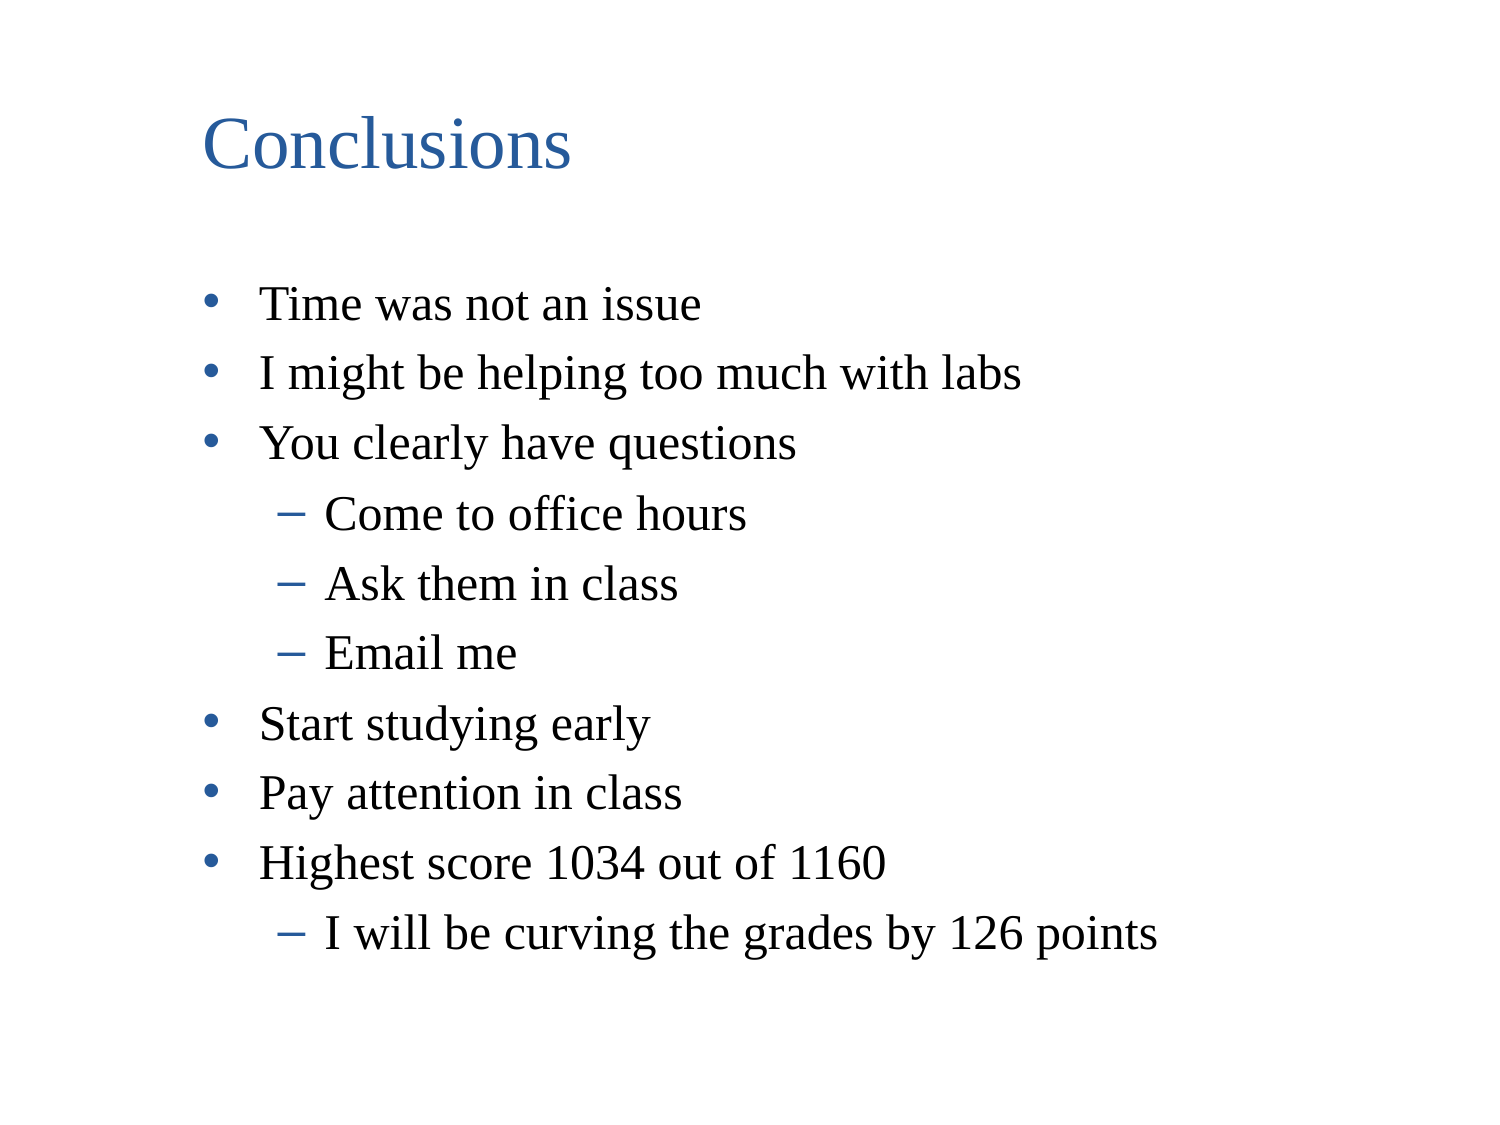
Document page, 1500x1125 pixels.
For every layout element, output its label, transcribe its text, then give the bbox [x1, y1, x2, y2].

title Conclusions [187, 45, 1450, 233]
list Time was not an issue I might be helping too much with labs You clearly have questions Come to office hours Ask them in class Email me Start studying early Pay attention in class Highest score 1034 out of 1160 I will be curving the grades by 126 points [187, 262, 1450, 1005]
